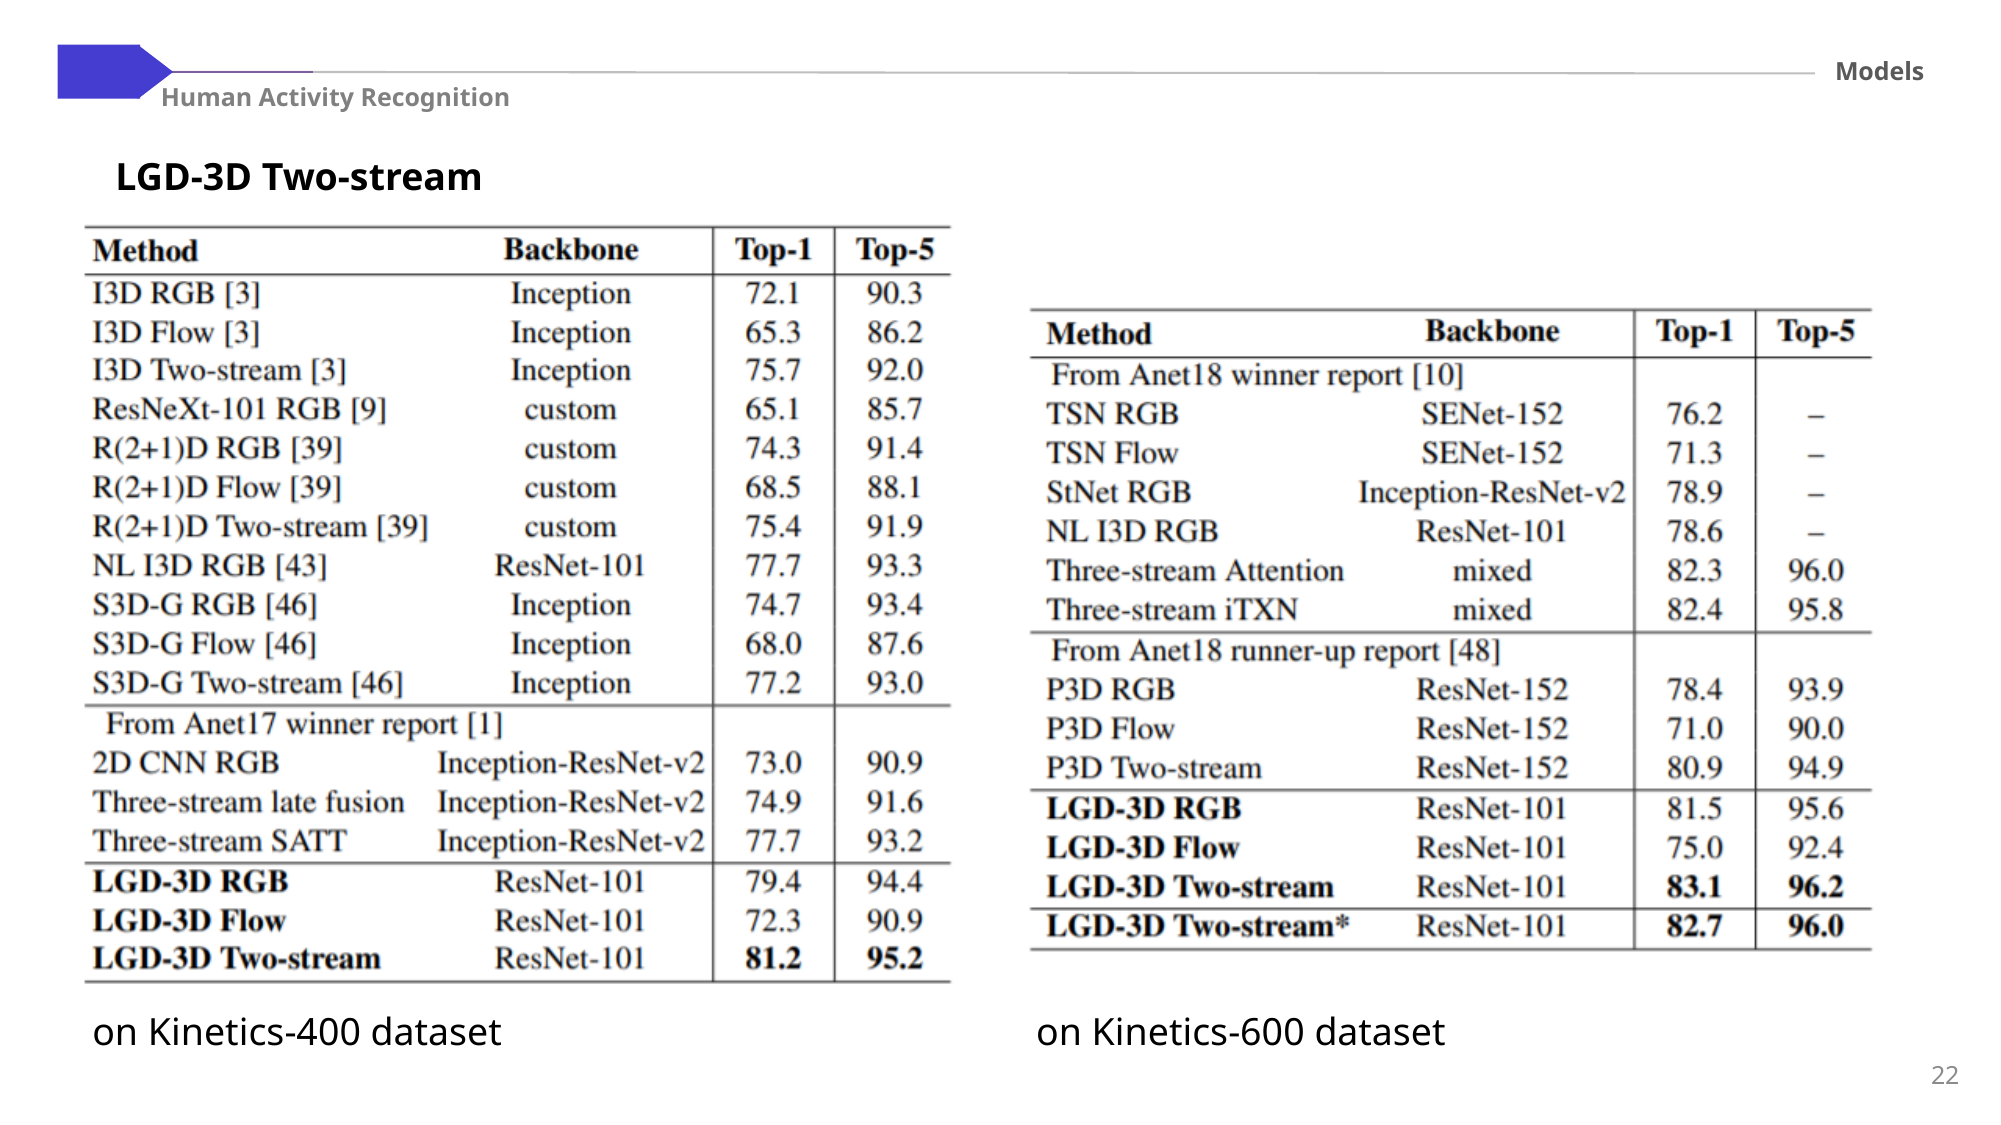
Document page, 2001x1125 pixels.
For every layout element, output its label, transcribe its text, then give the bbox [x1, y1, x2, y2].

text_box on Kinetics-600 dataset [1021, 1000, 1914, 1061]
text_box 02 [32, 48, 161, 91]
slide_number 22 [1507, 1046, 1975, 1107]
text_box on Kinetics-400 dataset [77, 1000, 970, 1061]
text_box Human Activity Recognition [96, 74, 576, 119]
text_box Models [1815, 48, 1945, 93]
picture [1025, 302, 1881, 961]
text_box LGD-3D Two-stream [100, 145, 670, 206]
picture [77, 219, 961, 988]
